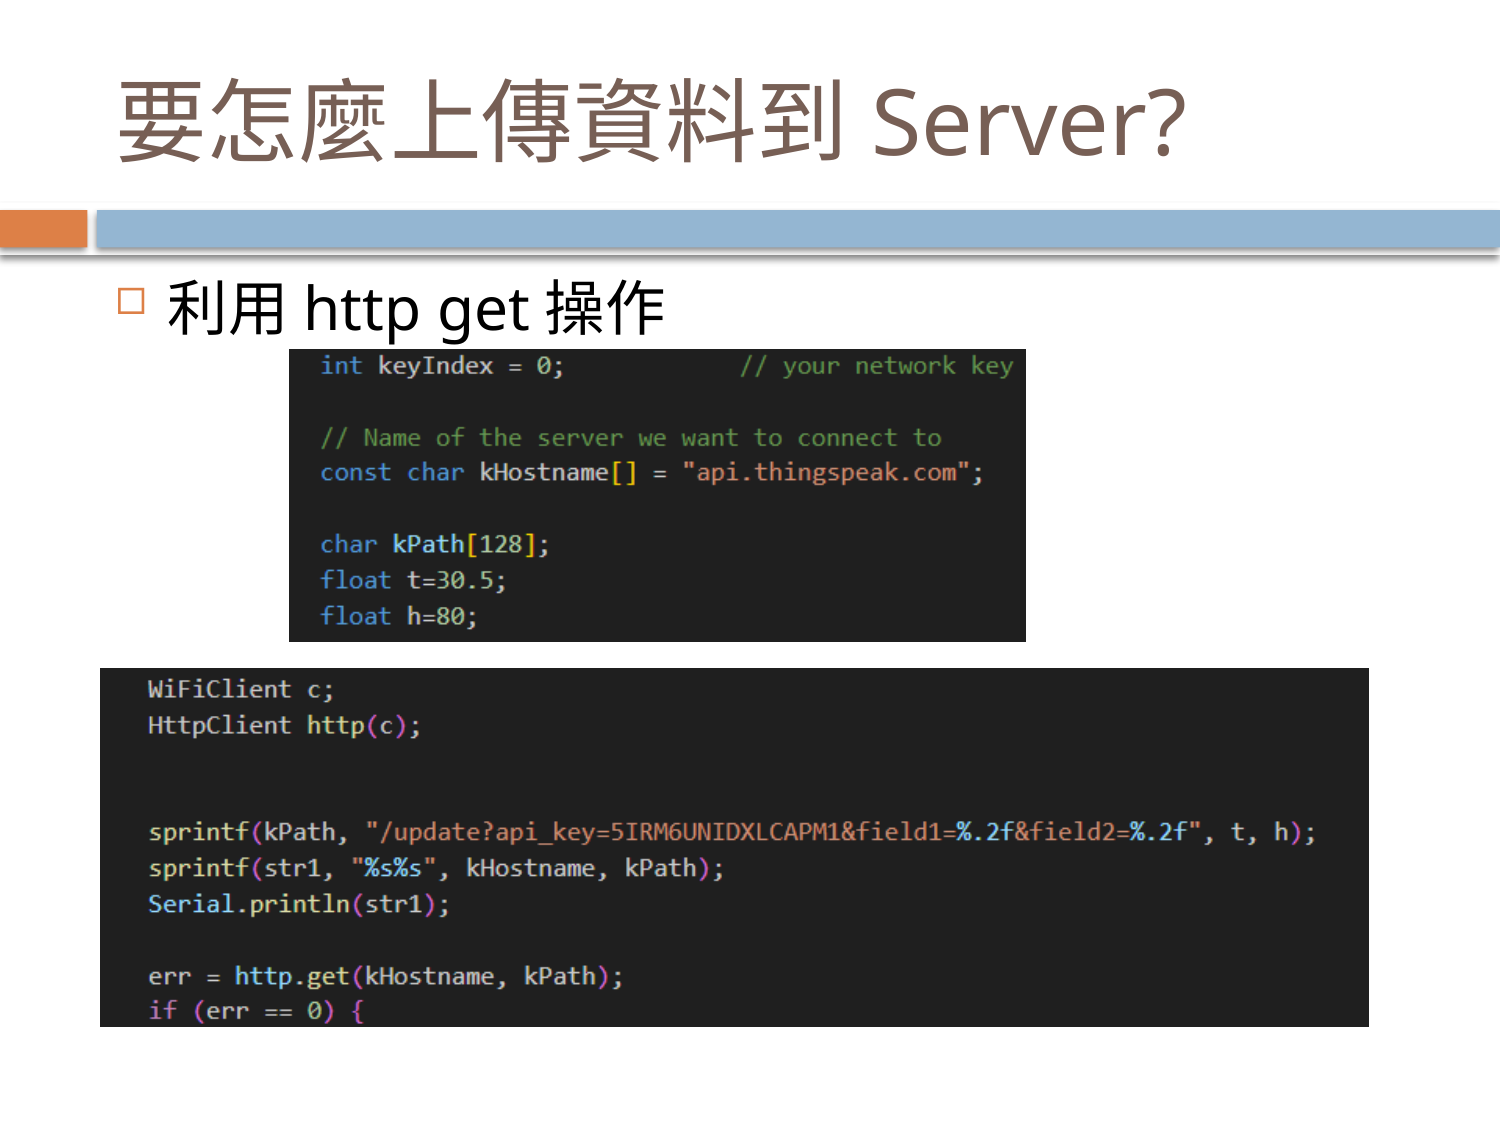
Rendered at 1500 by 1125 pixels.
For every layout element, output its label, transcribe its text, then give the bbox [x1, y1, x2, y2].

list 利用http get操作 [100, 262, 1438, 1000]
picture [99, 668, 1370, 1027]
picture [288, 349, 1026, 643]
title 要怎麼上傳資料到Server? [100, 37, 1438, 200]
